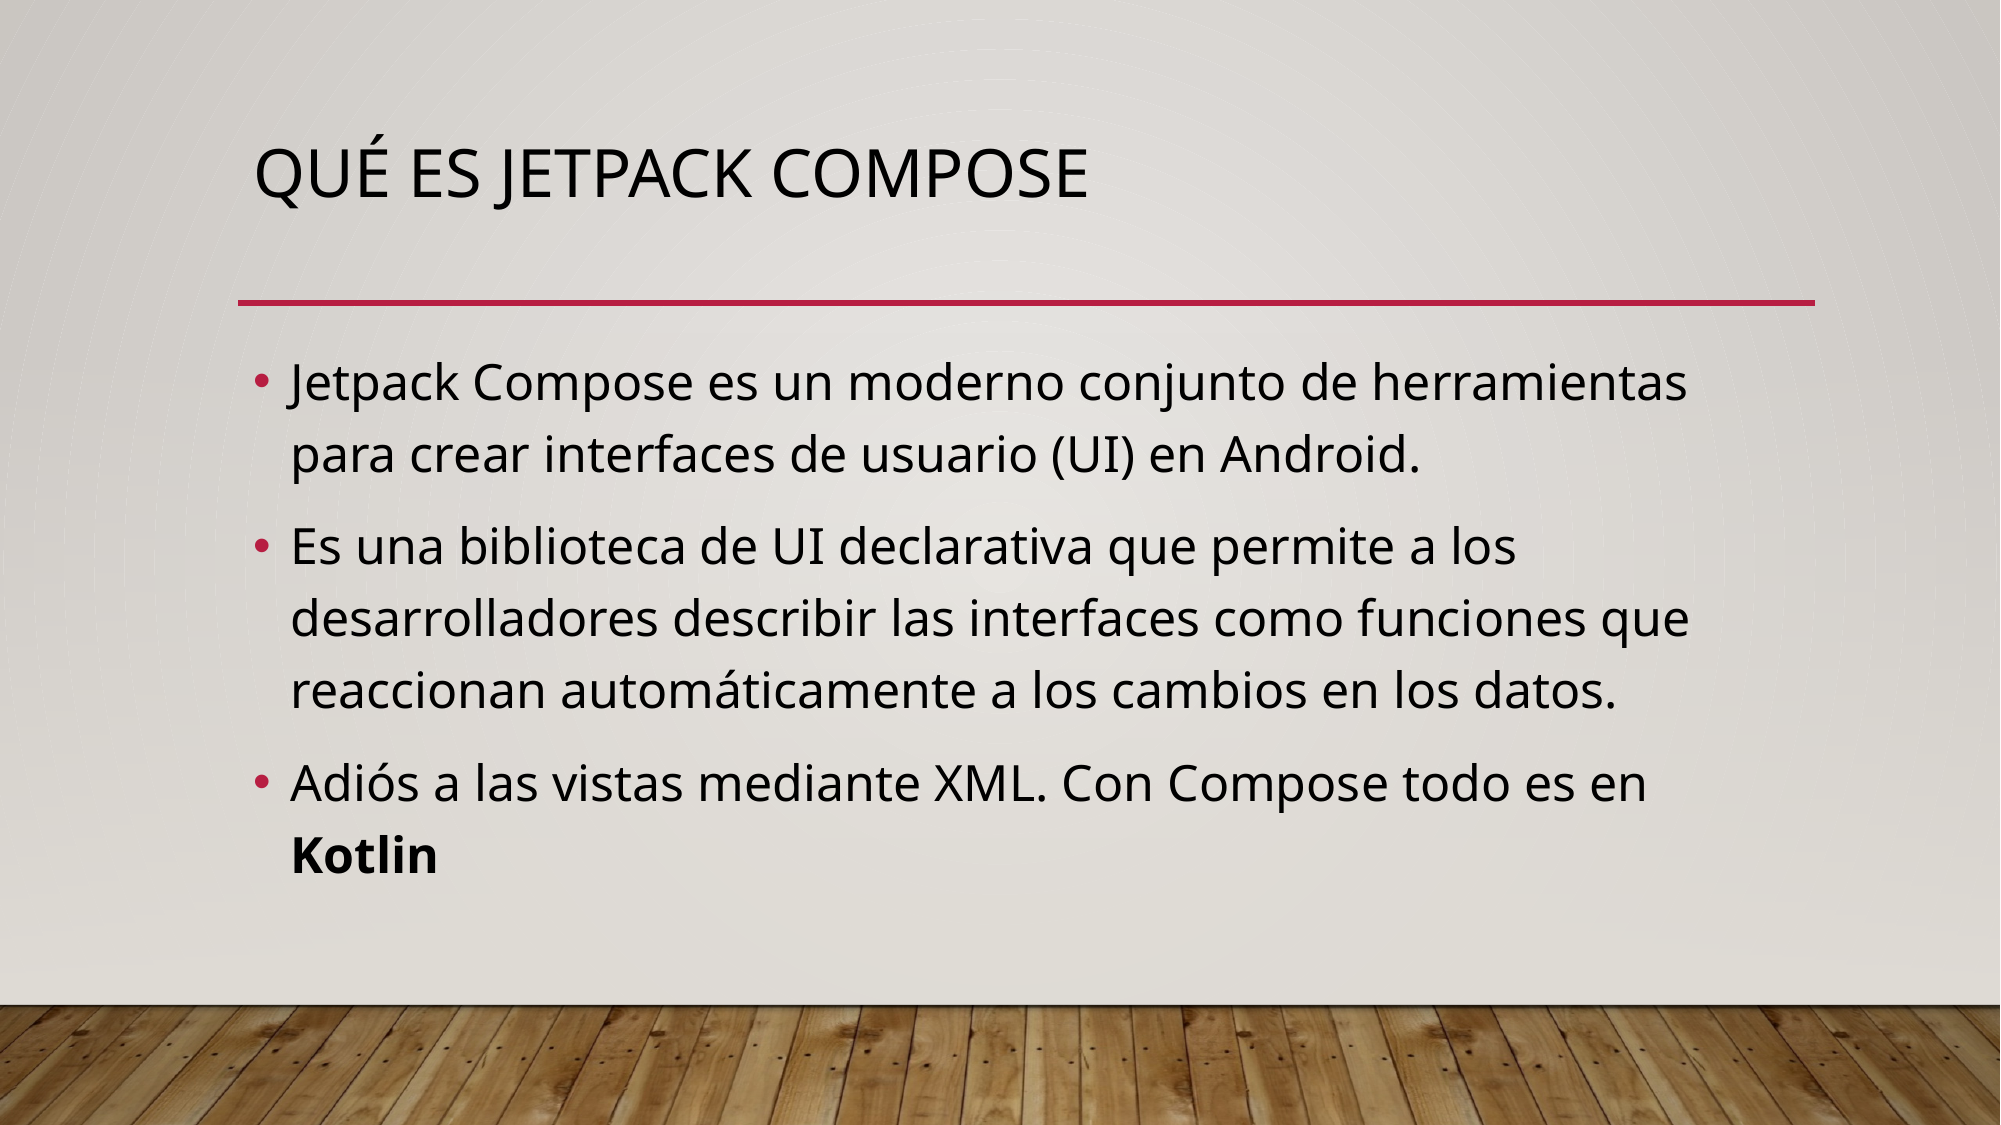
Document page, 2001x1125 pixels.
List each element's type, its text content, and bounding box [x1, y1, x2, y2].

picture [0, 1005, 2000, 1125]
title Qué es Jetpack compose [238, 131, 1814, 305]
list Jetpack Compose es un moderno conjunto de herramientas para crear interfaces de usuario (UI) en Android. Es una biblioteca de UI declarativa que permite a los desarrolladores describir las interfaces como funciones que reaccionan automáticamente a los cambios en los datos. Adiós a las vistas mediante XML. Con Compose todo es en Kotlin [238, 330, 1814, 897]
